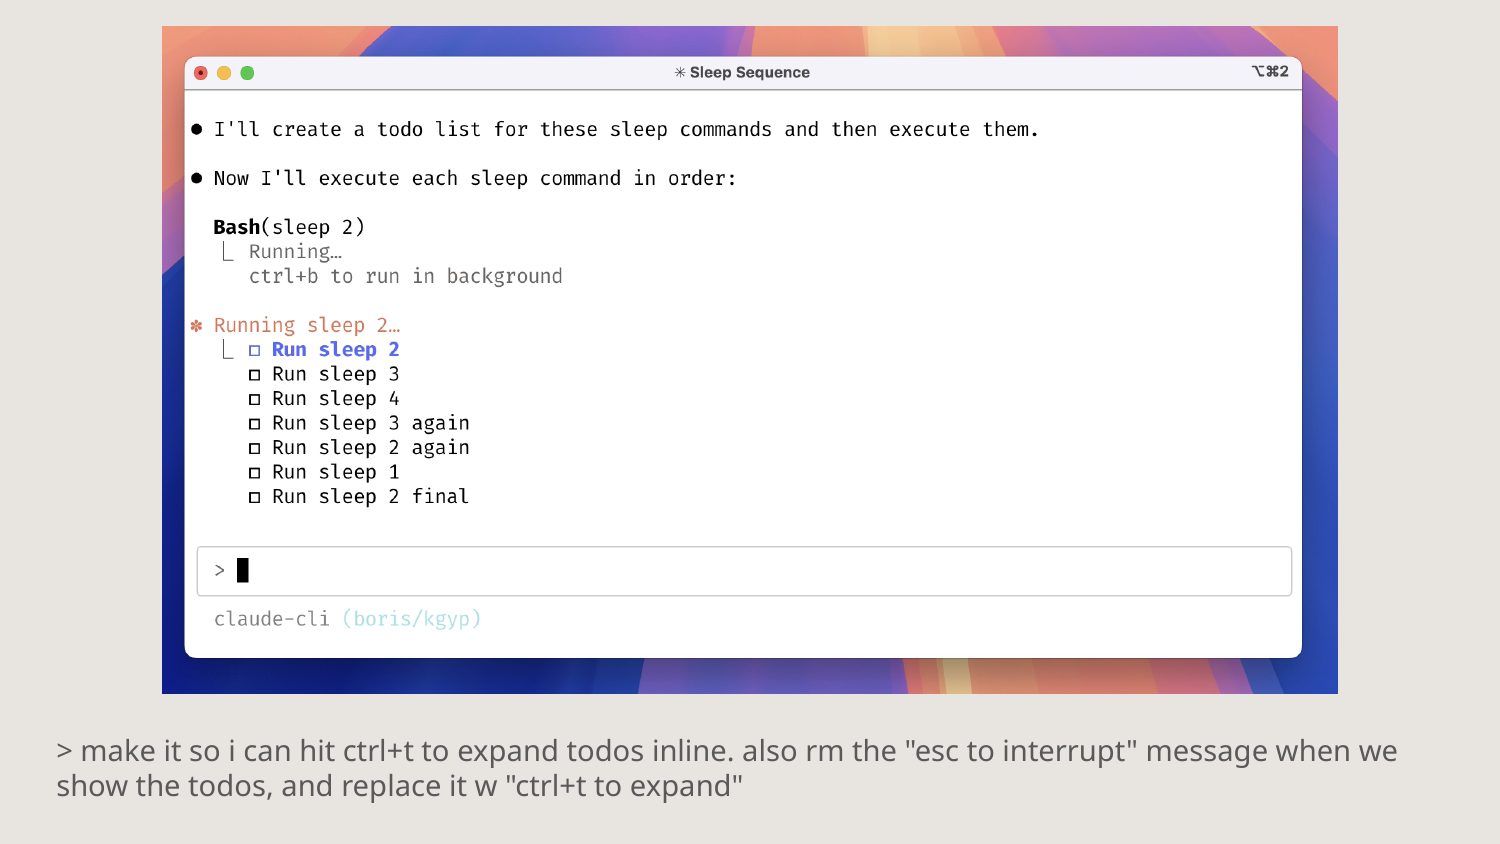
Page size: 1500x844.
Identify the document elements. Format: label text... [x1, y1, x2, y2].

picture [161, 26, 1338, 694]
text_box > make it so i can hit ctrl+t to expand todos inline. also rm the "esc to interrupt" message when we show the todos, and replace it w "ctrl+t to expand" [41, 716, 1459, 817]
